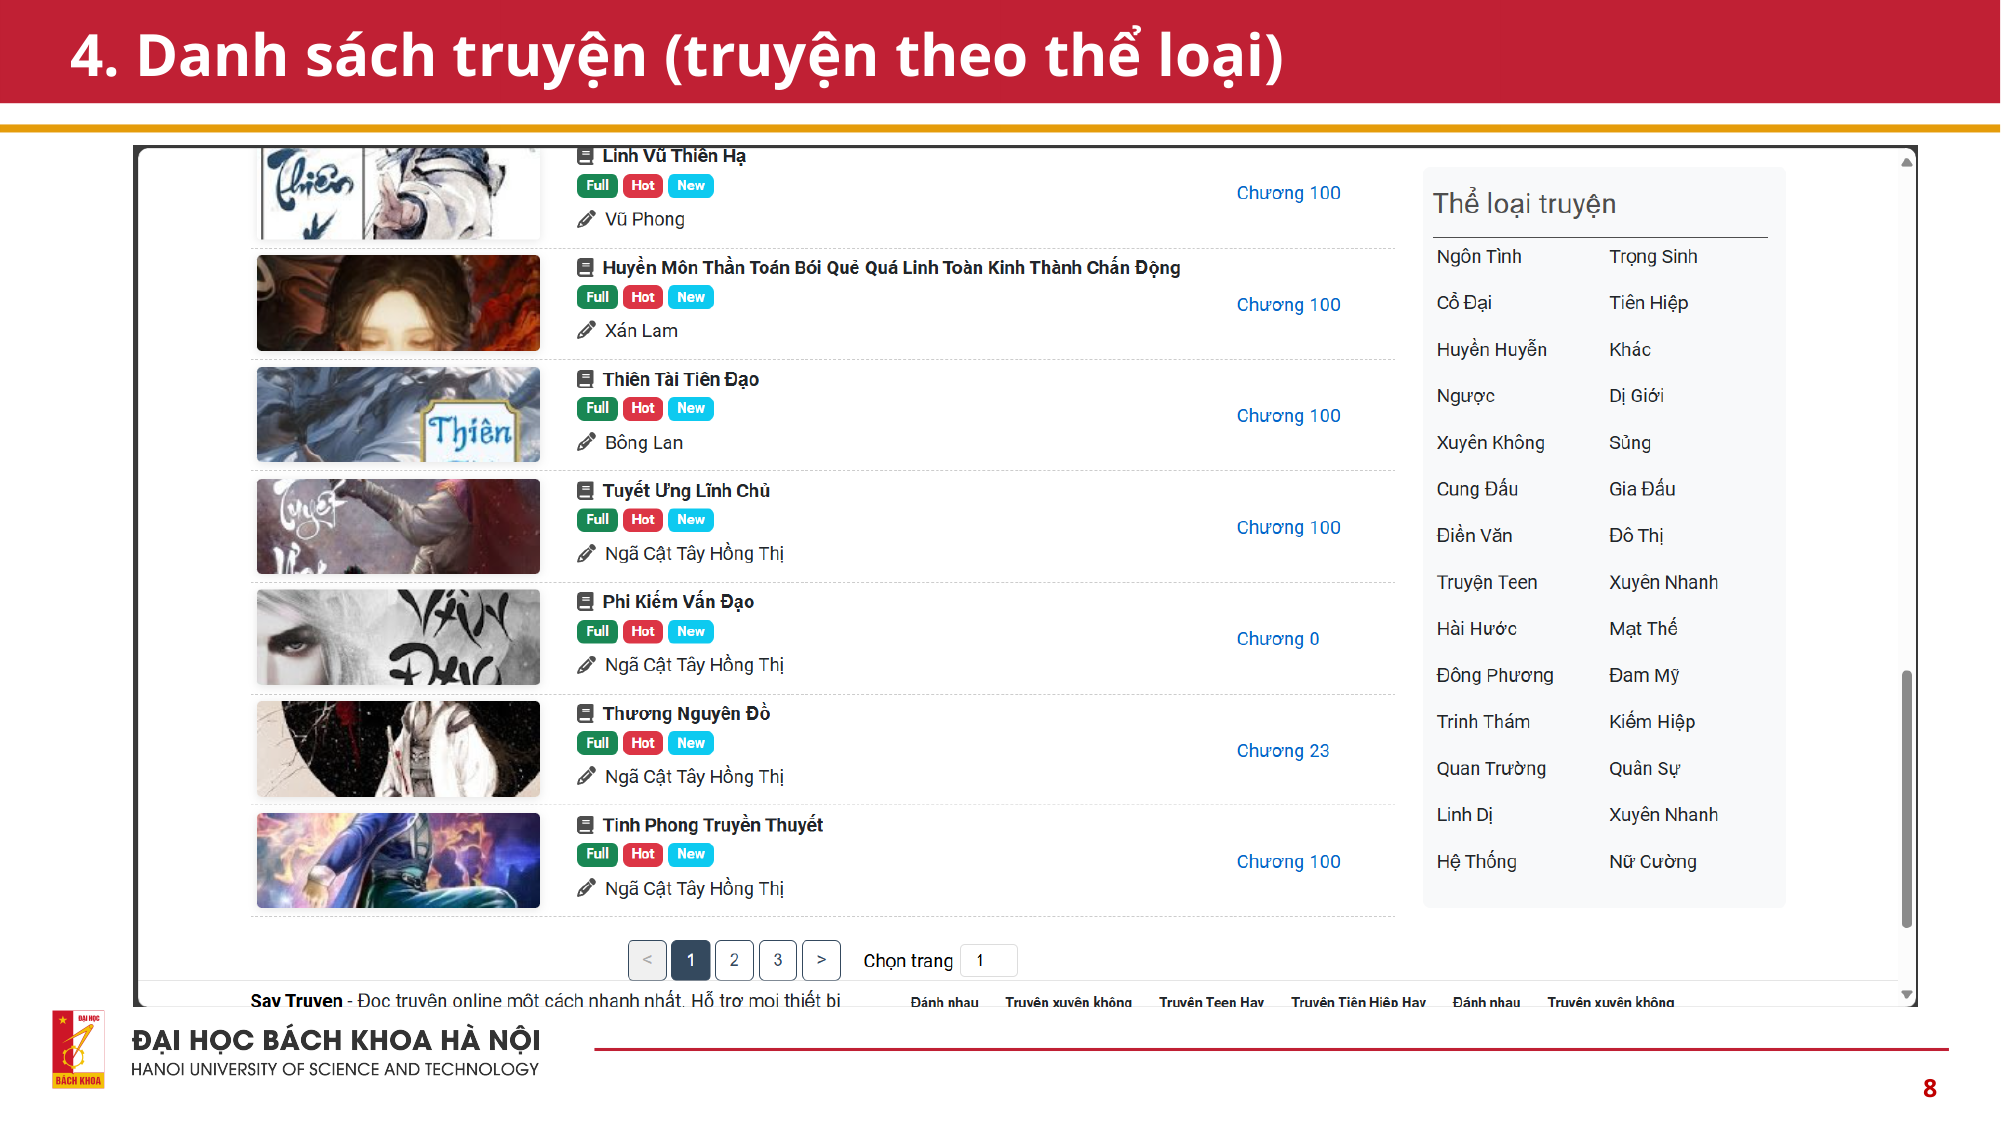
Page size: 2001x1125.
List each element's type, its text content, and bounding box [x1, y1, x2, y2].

picture [0, 0, 2001, 1125]
title 4. Danh sách truyện (truyện theo thể loại) [55, 18, 1945, 90]
slide_number 8 [1502, 1065, 1953, 1125]
